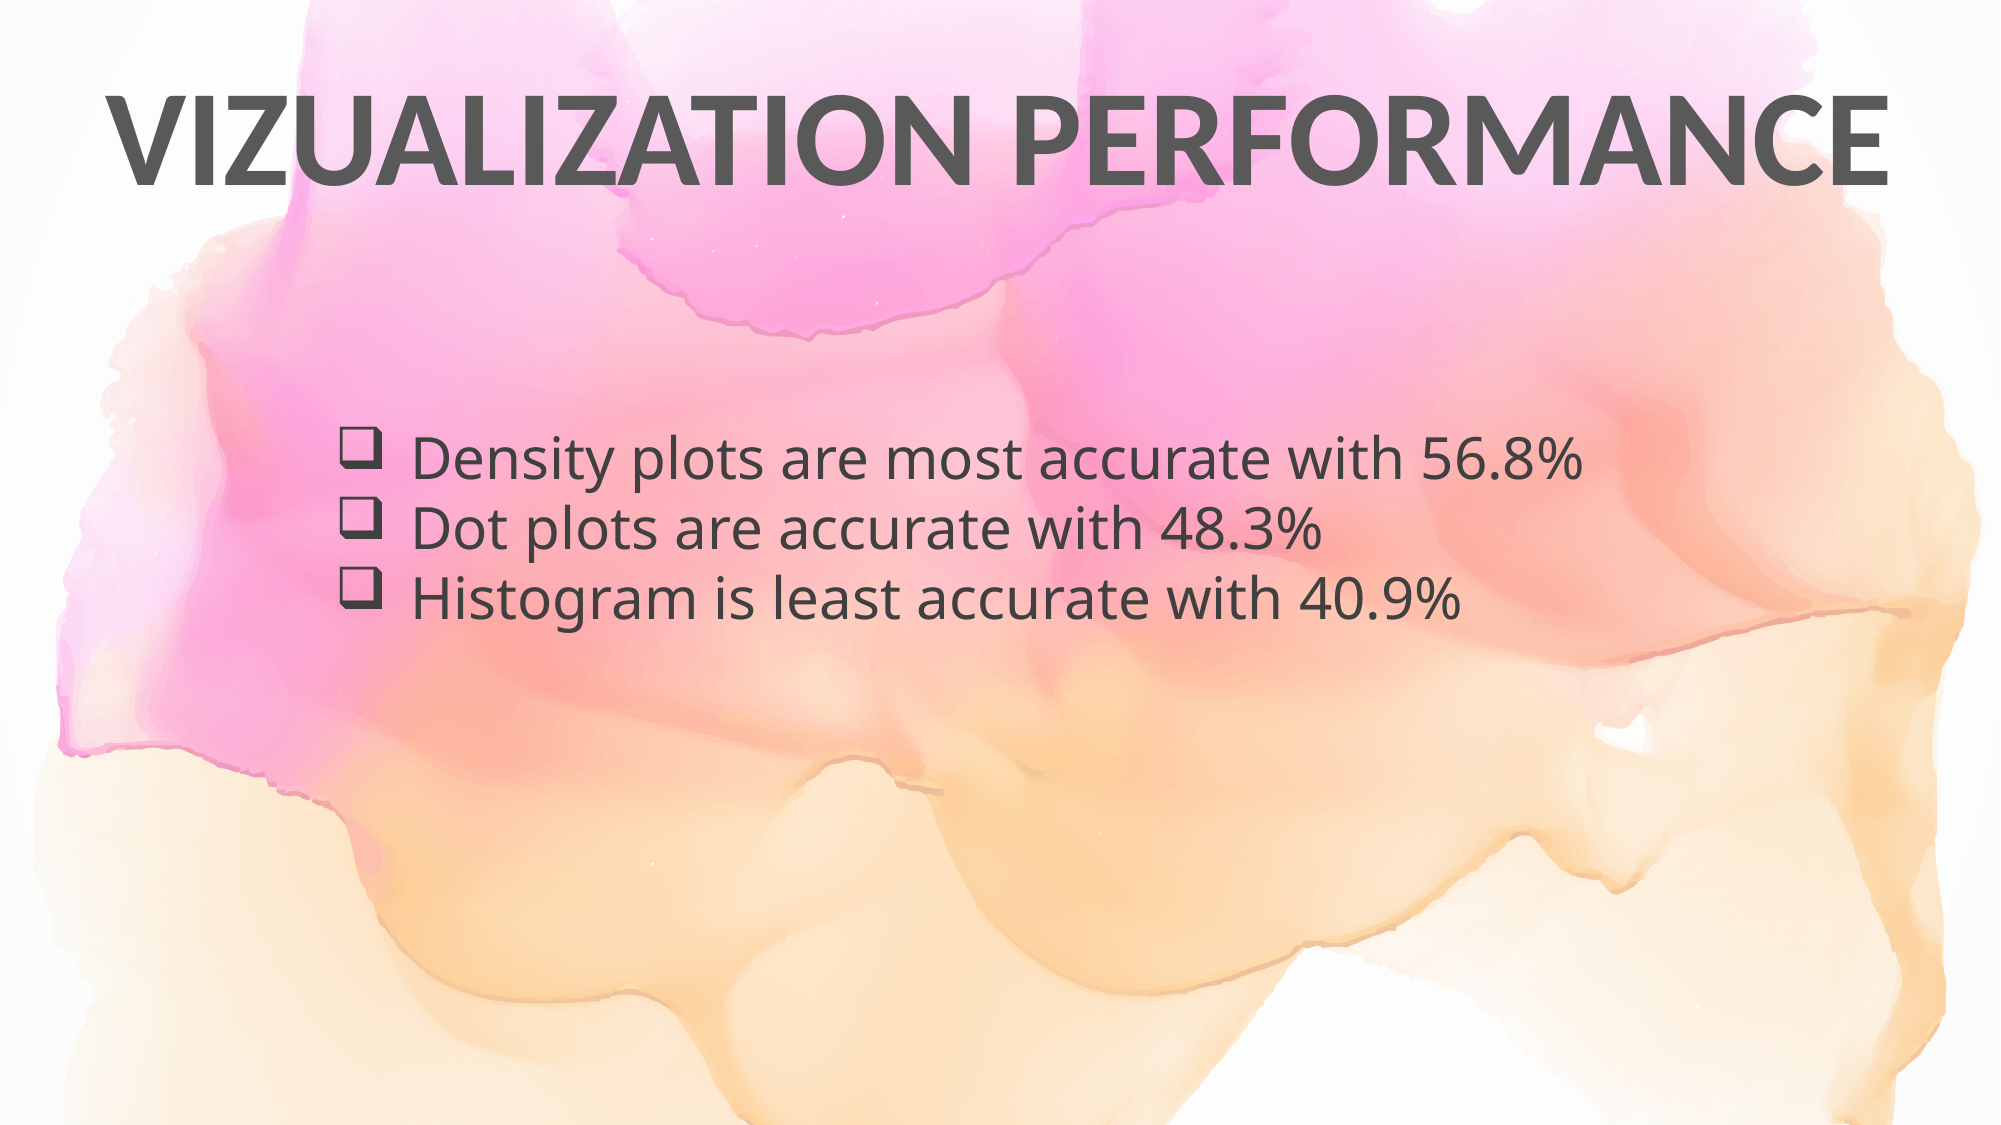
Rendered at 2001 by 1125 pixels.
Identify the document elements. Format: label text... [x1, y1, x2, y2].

text_box Density plots are most accurate with 56.8% Dot plots are accurate with 48.3% Histogram is least accurate with 40.9% [320, 413, 1967, 639]
text_box VIZUALIZATION PERFORMANCE [90, 40, 1910, 221]
